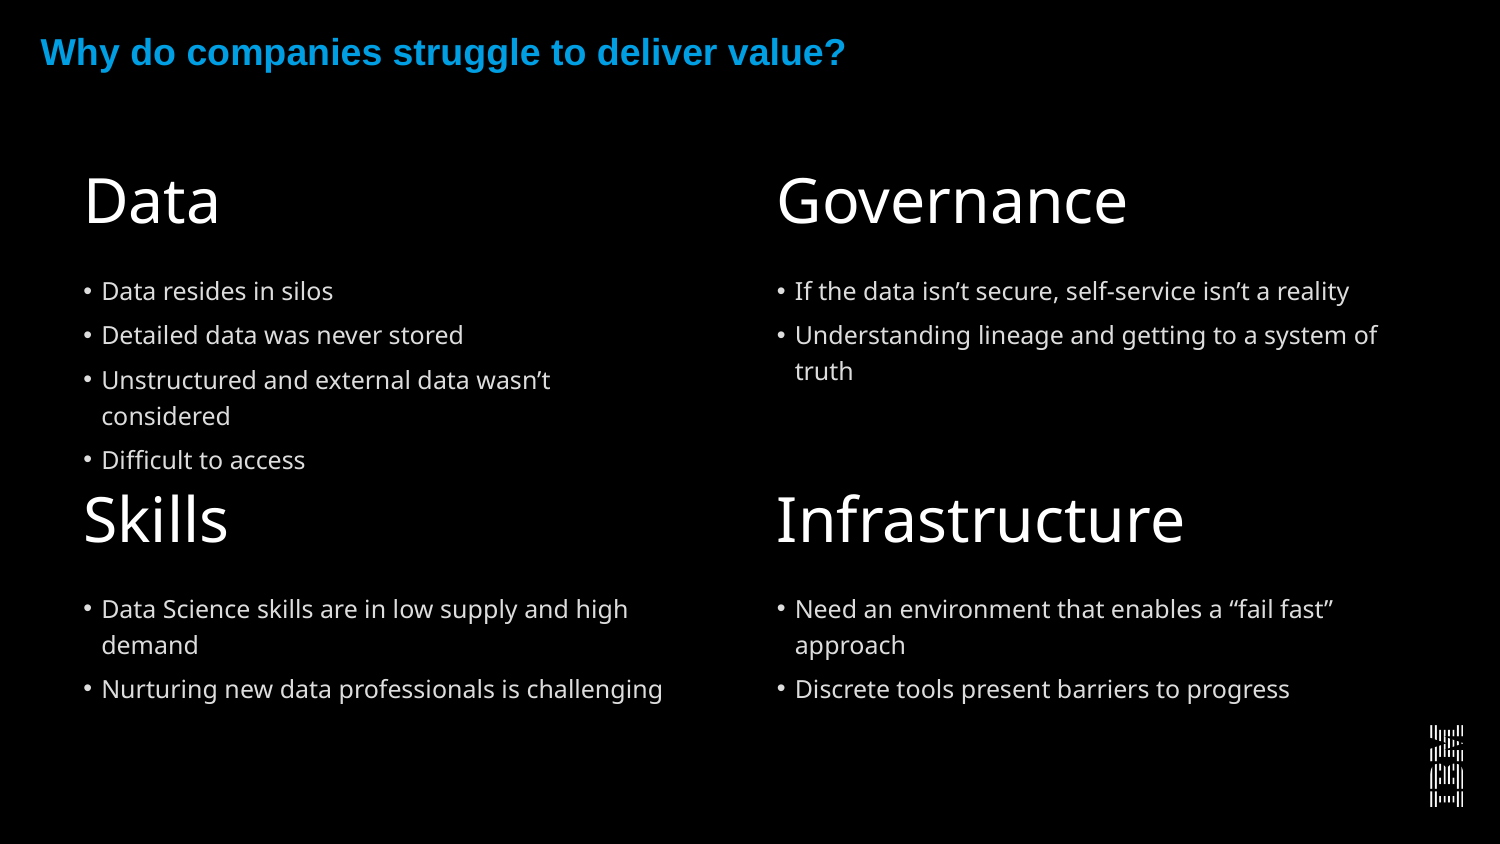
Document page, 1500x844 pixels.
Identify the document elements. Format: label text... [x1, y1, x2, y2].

picture [1431, 726, 1463, 807]
title Why do companies struggle to deliver value? [25, 22, 1356, 84]
text_box Data resides in silos Detailed data was never stored Unstructured and external data wasn’t considered Difficult to access [83, 262, 693, 426]
text_box Infrastructure [776, 479, 1246, 580]
text_box Governance [776, 160, 1161, 250]
text_box Need an environment that enables a “fail fast” approach Discrete tools present barriers to progress [776, 579, 1445, 715]
text_box Skills [83, 479, 553, 580]
text_box Data [83, 160, 468, 250]
text_box If the data isn’t secure, self-service isn’t a reality Understanding lineage and getting to a system of truth [776, 262, 1431, 426]
text_box Data Science skills are in low supply and high demand Nurturing new data professionals is challenging [83, 579, 720, 715]
